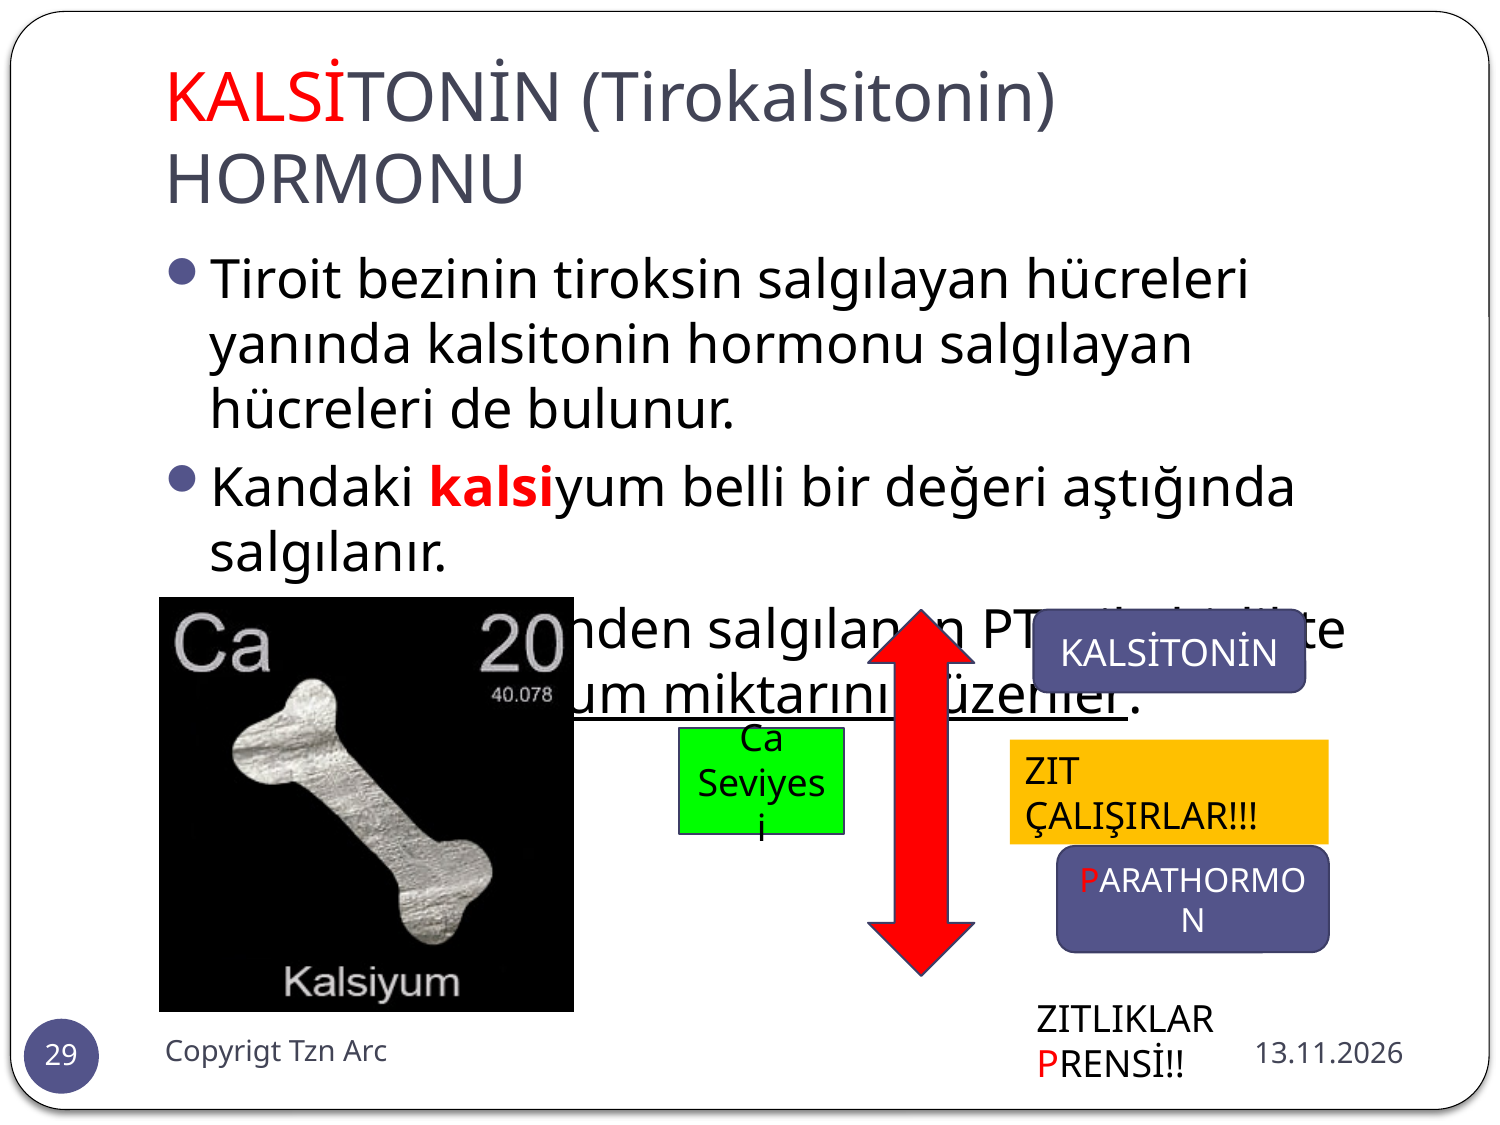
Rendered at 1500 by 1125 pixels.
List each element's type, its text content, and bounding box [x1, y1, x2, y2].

slide_number 29 [23, 1018, 99, 1094]
text_box [867, 609, 976, 977]
footer Copyrigt Tzn Arc [150, 1012, 800, 1088]
text_box ZIT ÇALIŞIRLAR!!! [1009, 739, 1329, 845]
text_box Ca Seviyesi [678, 727, 845, 835]
text_box ZITLIKLAR PRENSİ!! [1021, 987, 1377, 1093]
title KALSİTONİN (Tirokalsitonin) HORMONU [150, 45, 1425, 233]
list Tiroit bezinin tiroksin salgılayan hücreleri yanında kalsitonin hormonu salgılayan hücreleri de bulunur. Kandaki kalsiyum belli bir değeri aştığında salgılanır. Paratiroit bezinden salgılanan PTH ile birlikte kandaki kalsiyum miktarını düzenler. [150, 237, 1425, 988]
text_box PARATHORMON [1056, 845, 1330, 954]
text_box KALSİTONİN [1032, 608, 1307, 694]
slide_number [1012, 1015, 1419, 1094]
picture [159, 597, 574, 1013]
